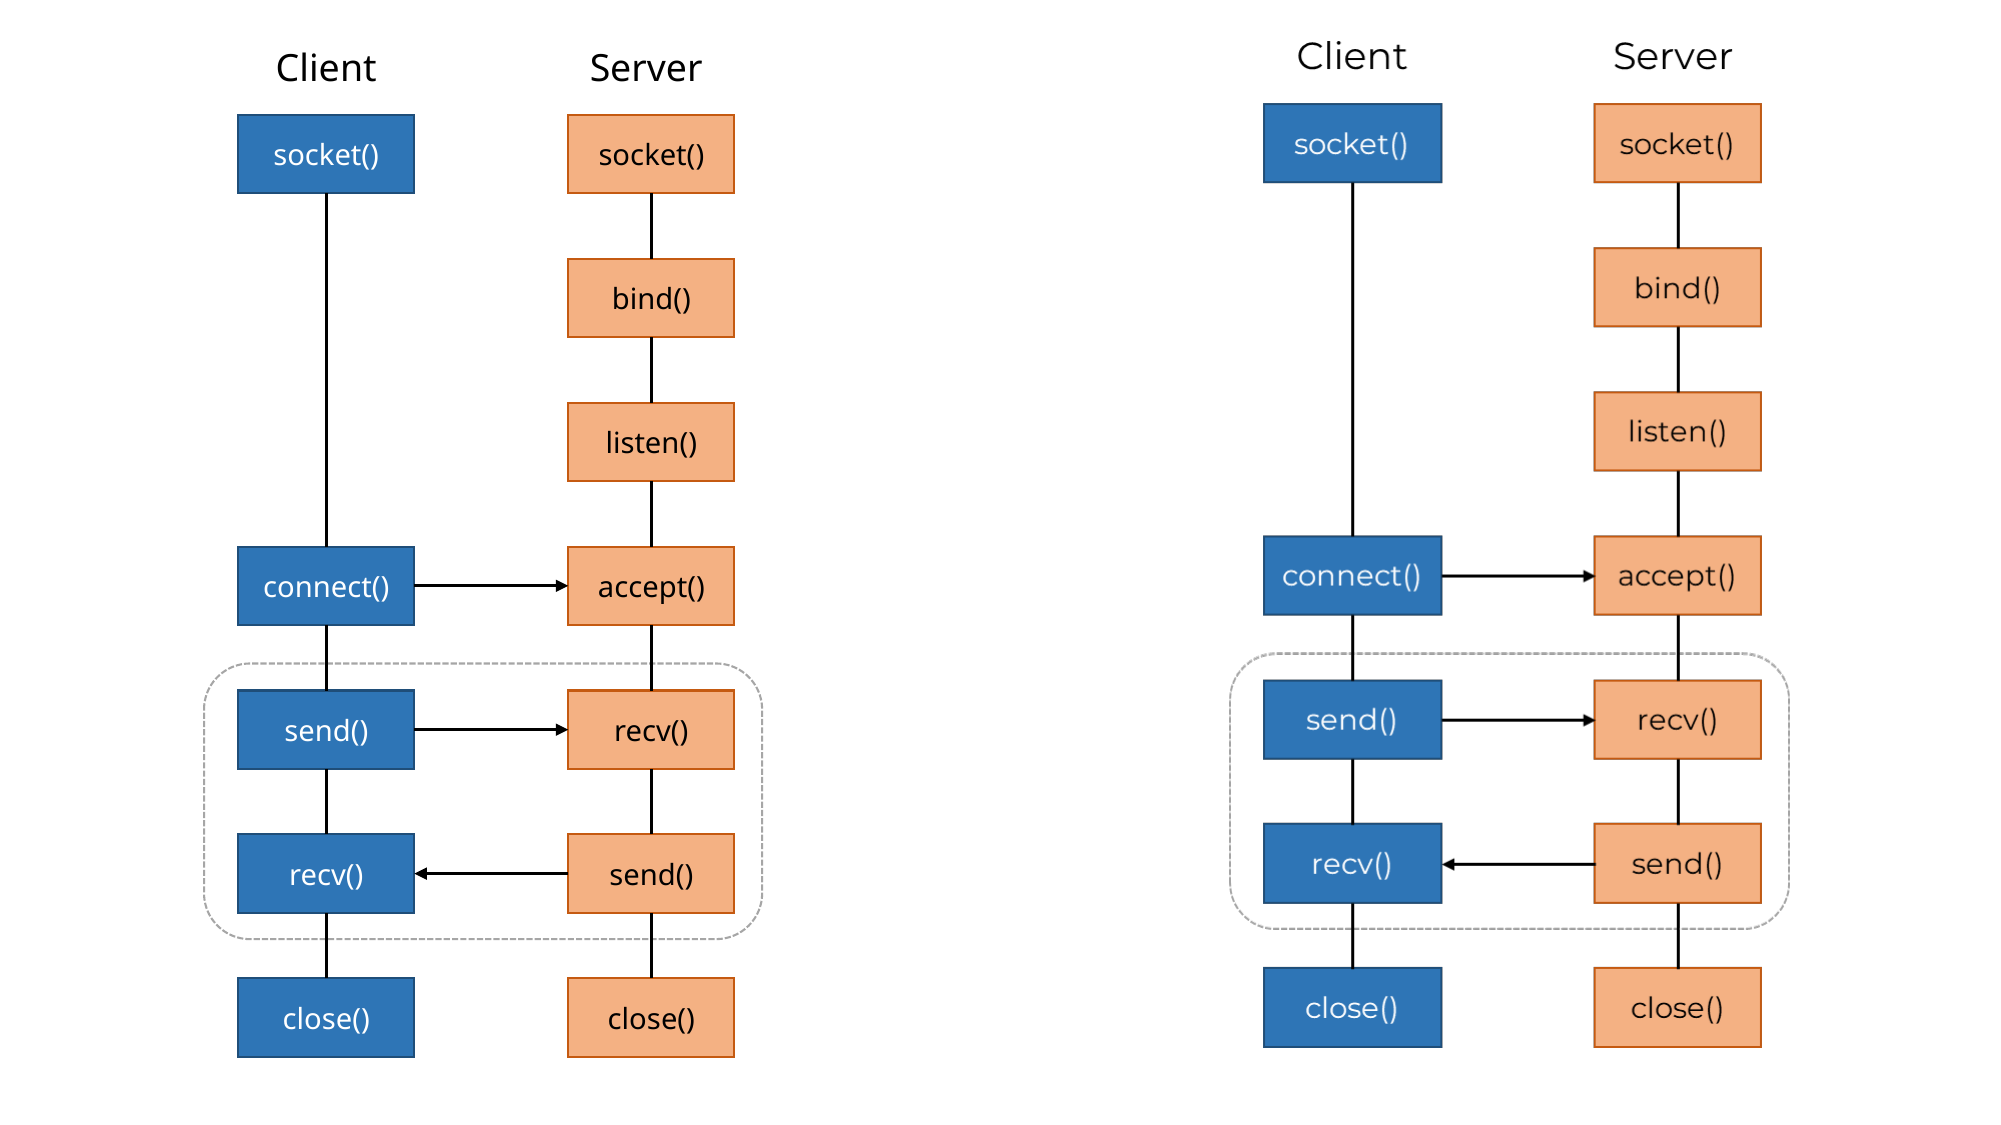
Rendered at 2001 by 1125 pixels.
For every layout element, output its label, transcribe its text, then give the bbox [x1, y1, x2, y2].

text_box connect() [237, 546, 415, 626]
text_box accept() [567, 546, 735, 626]
text_box [653, 662, 764, 941]
text_box [328, 875, 650, 941]
text_box [328, 731, 650, 872]
text_box socket() [567, 114, 735, 194]
text_box [203, 662, 325, 941]
text_box recv() [237, 833, 415, 914]
text_box close() [237, 977, 415, 1058]
text_box [328, 662, 650, 728]
text_box listen() [567, 402, 735, 482]
text_box recv() [567, 689, 735, 770]
picture [1229, 21, 1790, 1048]
text_box close() [567, 977, 735, 1058]
text_box send() [237, 689, 415, 770]
text_box Client [238, 36, 415, 97]
text_box bind() [567, 258, 735, 338]
text_box socket() [237, 114, 415, 194]
text_box send() [567, 833, 735, 914]
text_box Server [558, 36, 735, 97]
